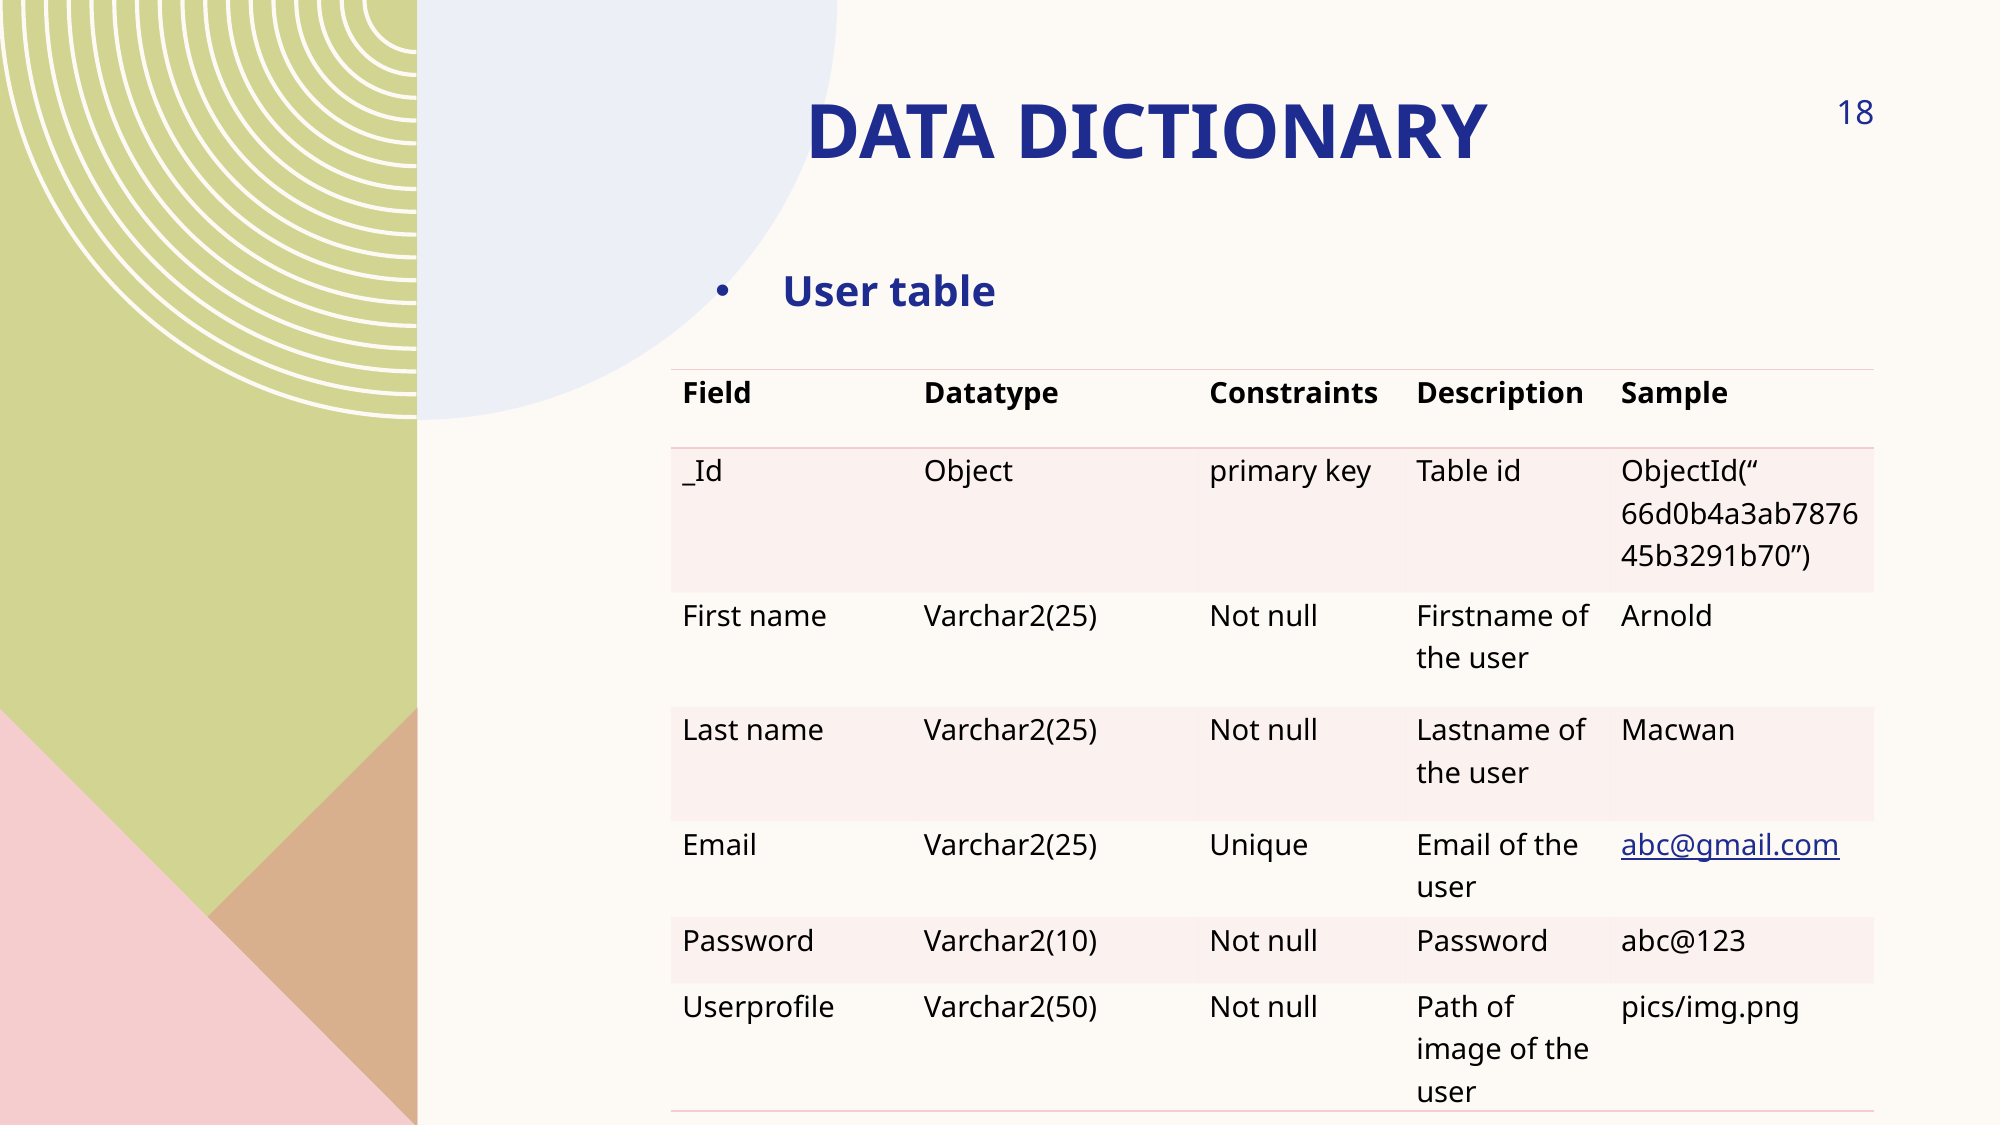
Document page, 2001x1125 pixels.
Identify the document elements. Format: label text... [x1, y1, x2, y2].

table_cell Macwan [1610, 707, 1874, 821]
text_box User table [700, 257, 1234, 323]
table_cell Not null [1198, 592, 1405, 707]
table_cell Table id [1405, 449, 1610, 592]
table_cell Firstname of the user [1405, 592, 1610, 707]
table_cell _Id [671, 449, 913, 592]
table_cell Userprofile [671, 983, 913, 1110]
table_cell Varchar2(25) [913, 592, 1198, 707]
table_header Sample [1610, 370, 1874, 447]
table_cell pics/img.png [1610, 983, 1874, 1110]
title Data Dictionary [493, 10, 1801, 174]
table_cell primary key [1198, 449, 1405, 592]
table_header Constraints [1198, 370, 1405, 447]
table_cell First name [671, 592, 913, 707]
table_cell Path of image of the user [1405, 983, 1610, 1110]
table_cell Unique [1198, 821, 1405, 917]
slide_number 18 [1699, 75, 1875, 153]
table_cell abc@123 [1610, 917, 1874, 983]
table_cell ObjectId(“ 66d0b4a3ab787645b3291b70”) [1610, 449, 1874, 592]
table_header Description [1405, 370, 1610, 447]
table_cell Password [671, 917, 913, 983]
table_cell Varchar2(50) [913, 983, 1198, 1110]
table_cell Lastname of the user [1405, 707, 1610, 821]
table_cell Not null [1198, 917, 1405, 983]
table_header Field [671, 370, 913, 447]
table_cell abc@gmail.com [1610, 821, 1874, 917]
table_cell Email of the user [1405, 821, 1610, 917]
table_cell Object [913, 449, 1198, 592]
table_cell Varchar2(25) [913, 821, 1198, 917]
table_cell Email [671, 821, 913, 917]
table_cell Arnold [1610, 592, 1874, 707]
table_cell Last name [671, 707, 913, 821]
table_cell Varchar2(10) [913, 917, 1198, 983]
table_cell Not null [1198, 707, 1405, 821]
table_cell Varchar2(25) [913, 707, 1198, 821]
table_cell Password [1405, 917, 1610, 983]
table_cell Not null [1198, 983, 1405, 1110]
table_header Datatype [913, 370, 1198, 447]
